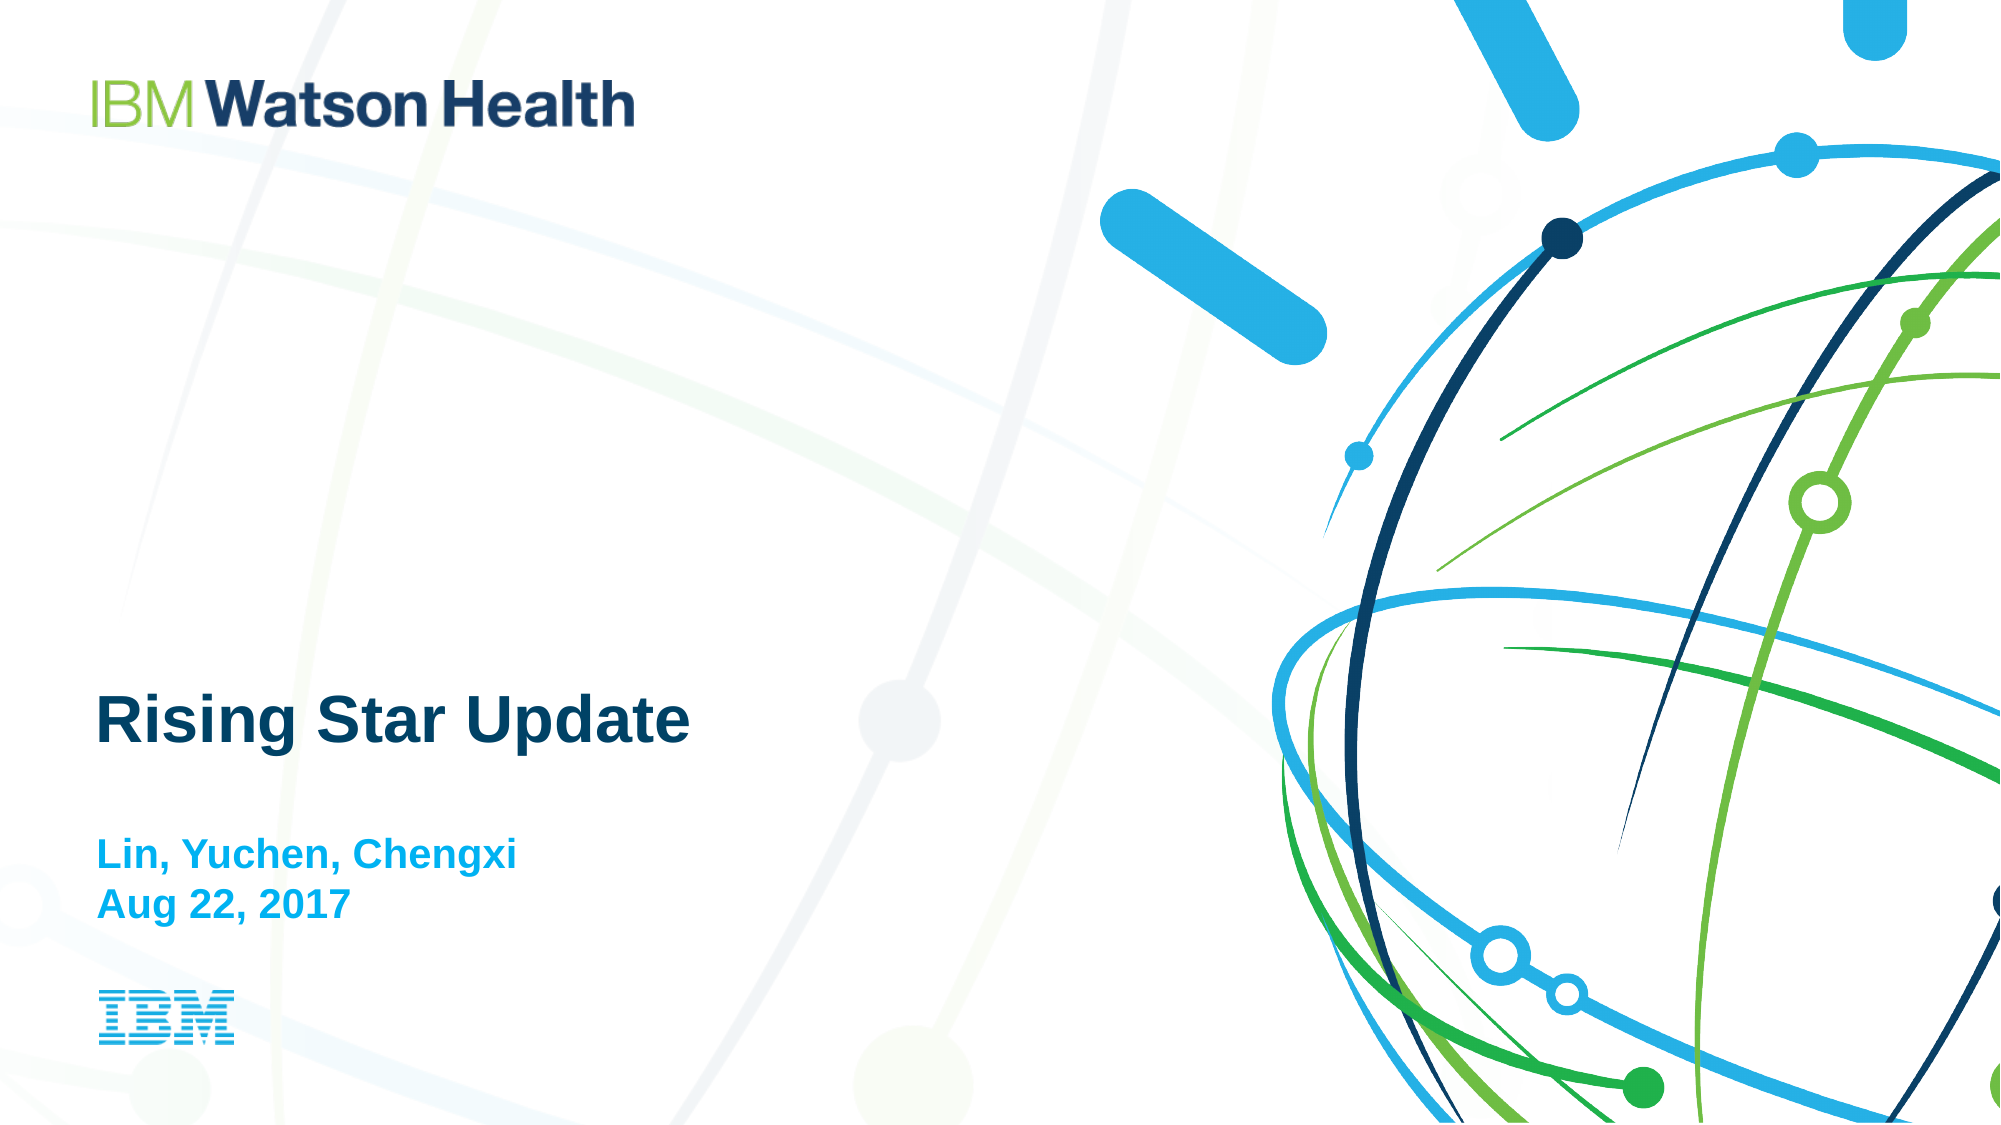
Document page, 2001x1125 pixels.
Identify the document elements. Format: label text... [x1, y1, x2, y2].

subtitle Lin, Yuchen, Chengxi Aug 22, 2017 [81, 819, 1182, 960]
picture [0, 0, 2000, 1125]
